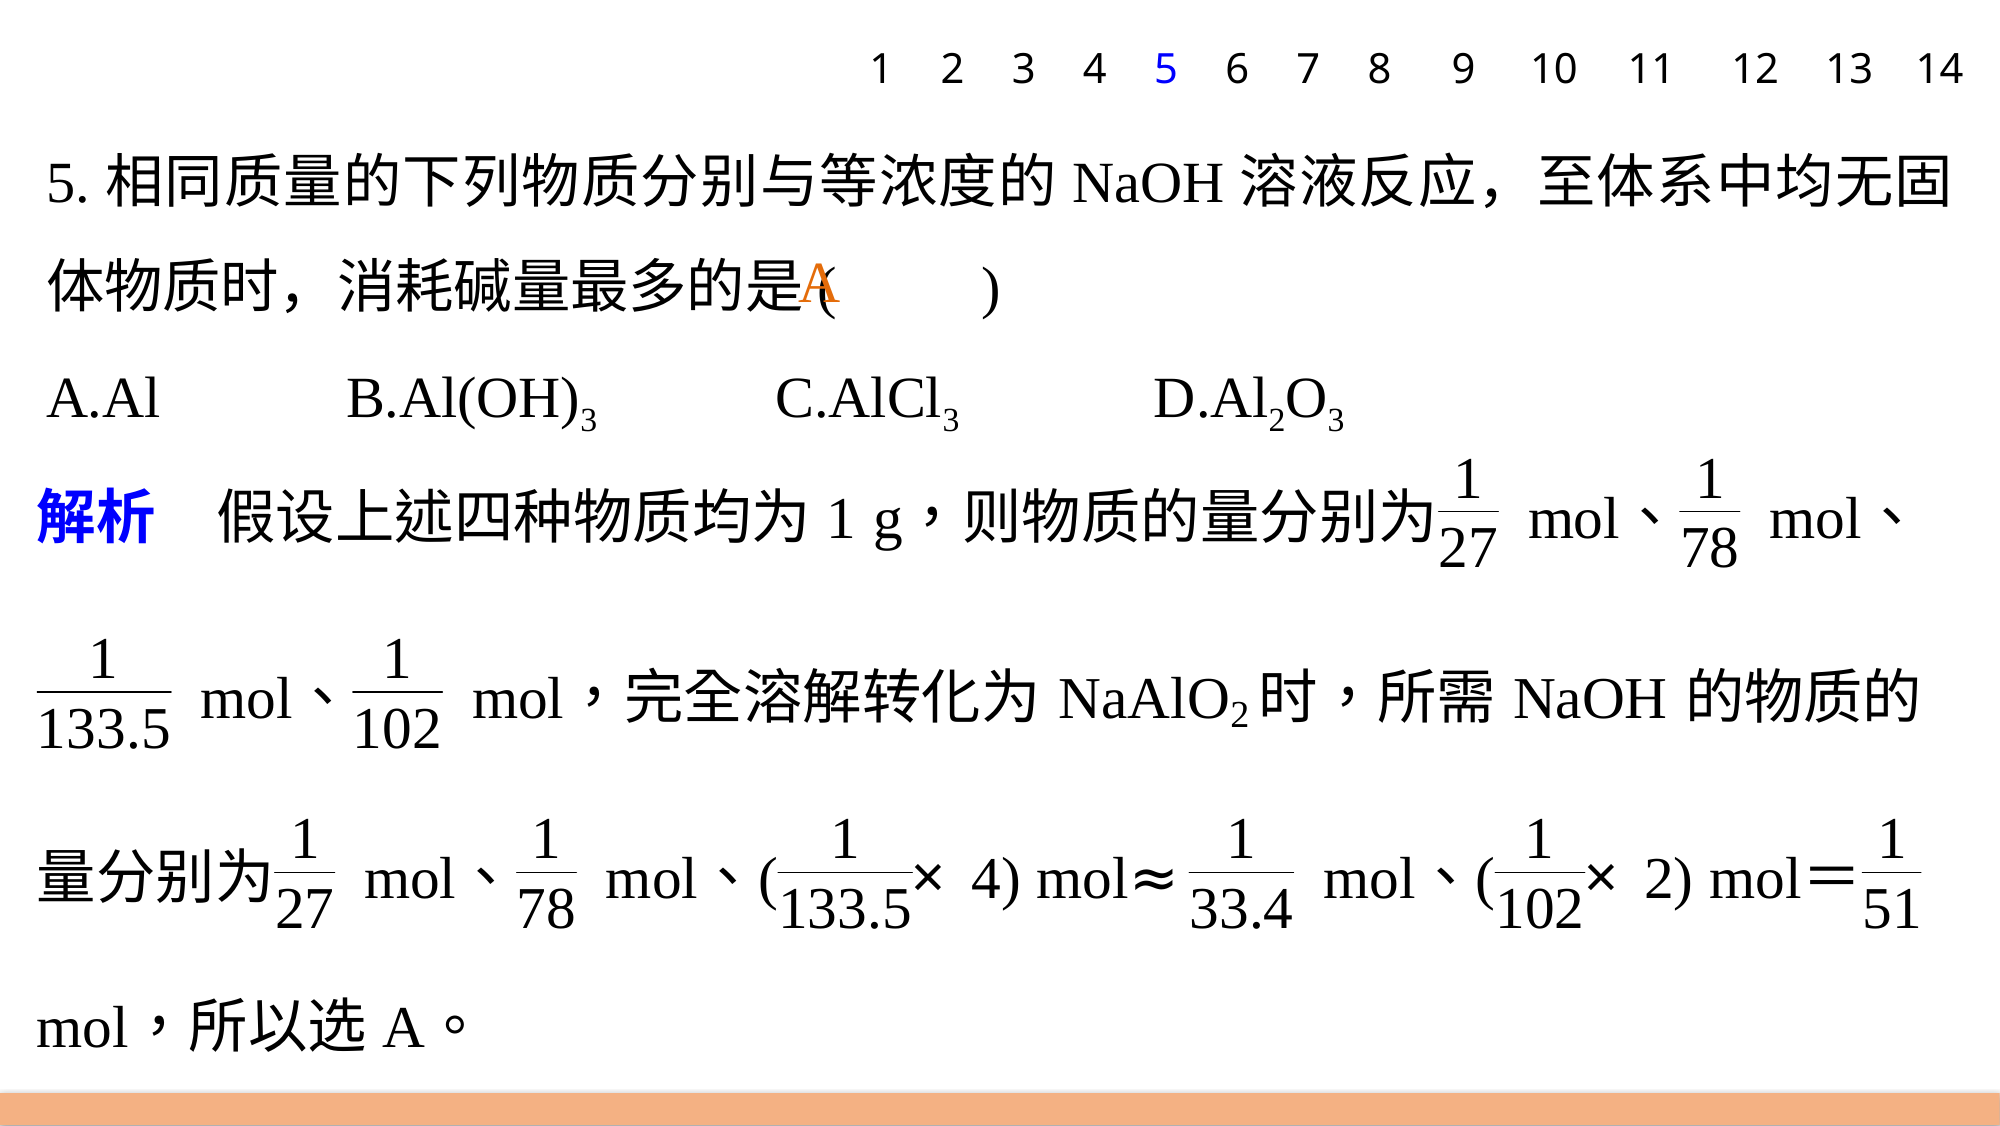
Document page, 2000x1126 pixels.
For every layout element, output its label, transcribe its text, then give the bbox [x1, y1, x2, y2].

text_box 5 [1139, 19, 1199, 114]
text_box 14 [1905, 19, 1984, 114]
text_box 5.相同质量的下列物质分别与等浓度的NaOH溶液反应，至体系中均无固体物质时，消耗碱量最多的是( ) A.Al B.Al(OH)3 C.AlCl3 D.Al2O3 [31, 101, 1968, 446]
text_box 12 [1707, 19, 1800, 114]
text_box 7 [1281, 19, 1341, 114]
text_box 6 [1210, 19, 1270, 114]
text_box 10 [1507, 19, 1599, 114]
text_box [36, 444, 1922, 1112]
text_box 11 [1610, 19, 1696, 114]
text_box 8 [1352, 19, 1412, 114]
text_box 3 [996, 19, 1056, 114]
text_box 9 [1423, 19, 1496, 114]
text_box 1 [854, 19, 914, 114]
text_box [0, 1092, 2000, 1126]
text_box A [783, 236, 856, 322]
text_box 4 [1067, 19, 1127, 114]
text_box 2 [925, 19, 985, 114]
text_box 13 [1811, 19, 1894, 114]
